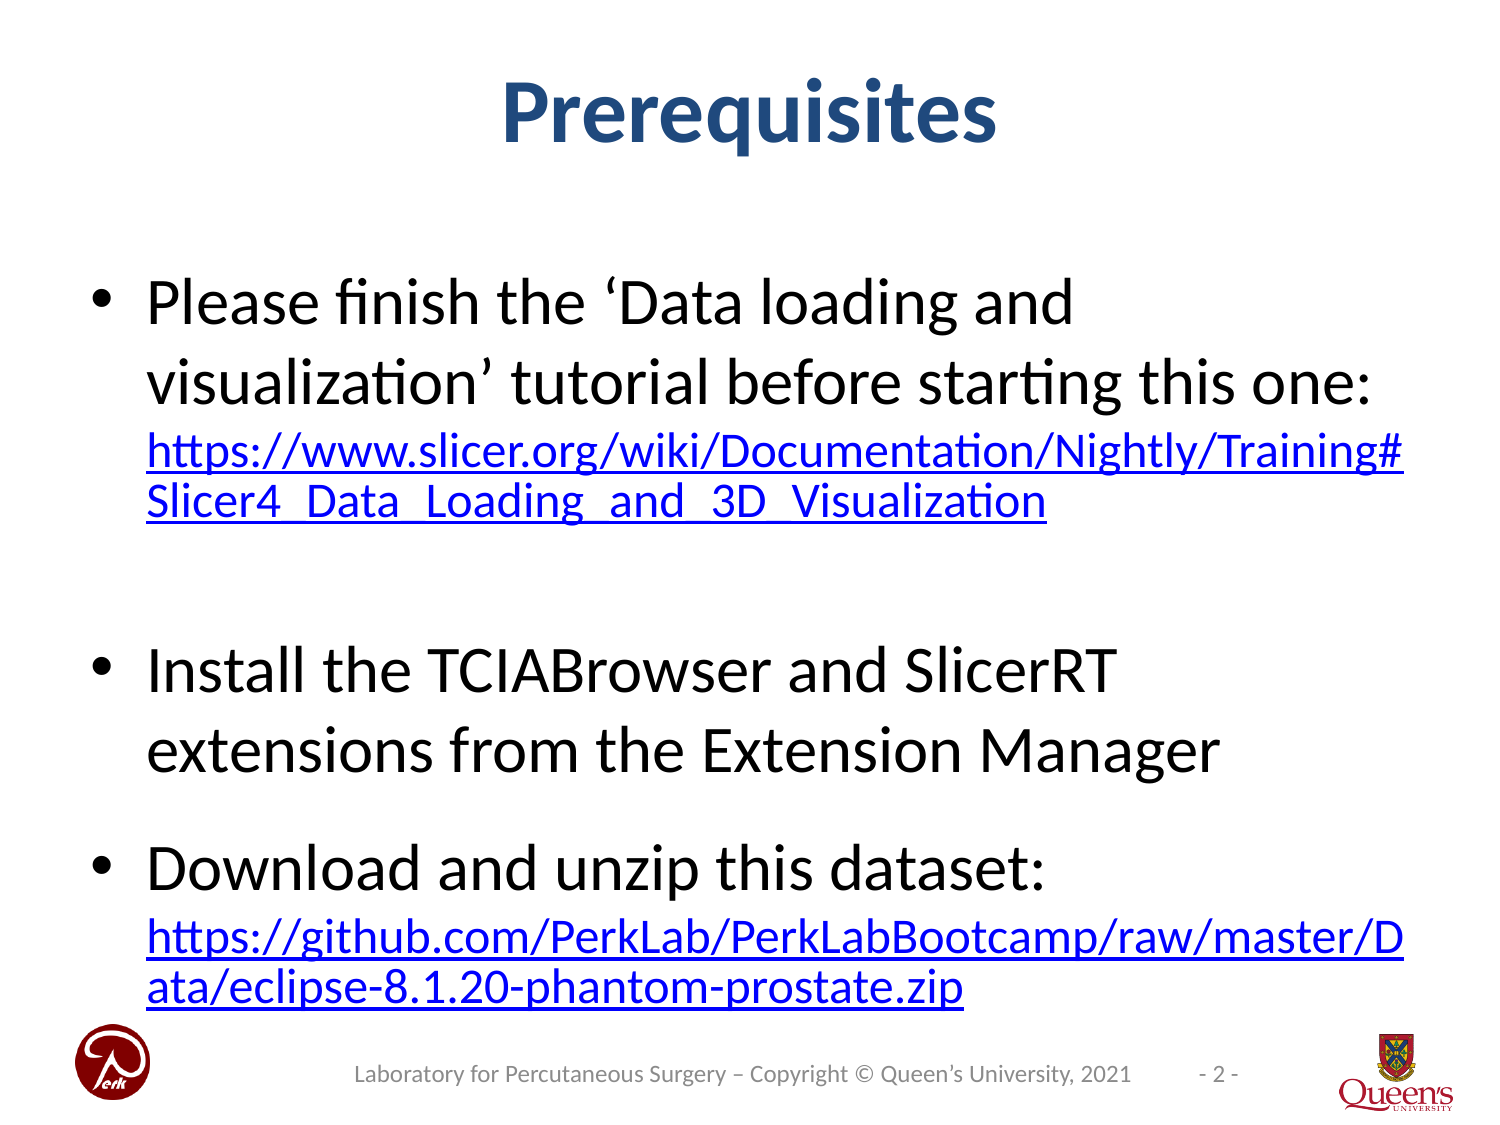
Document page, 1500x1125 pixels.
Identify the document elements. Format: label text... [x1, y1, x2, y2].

picture [75, 1024, 150, 1100]
picture [1339, 1034, 1453, 1111]
title Prerequisites [74, 12, 1426, 201]
footer Laboratory for Percutaneous Surgery – Copyright © Queen’s University, 2021 [312, 1042, 1175, 1103]
slide_number - 2 - [1175, 1042, 1263, 1103]
list Please finish the ‘Data loading and visualization’ tutorial before starting this one: https://www.slicer.org/wiki/Documentation/Nightly/Training#Slicer4_Data_Loading_and_3D_Visualization Install the TCIABrowser and SlicerRT extensions from the Extension Manager Download and unzip this dataset: https://github.com/PerkLab/PerkLabBootcamp/raw/master/Data/eclipse-8.1.20-phantom-prostate.zip [74, 249, 1426, 981]
